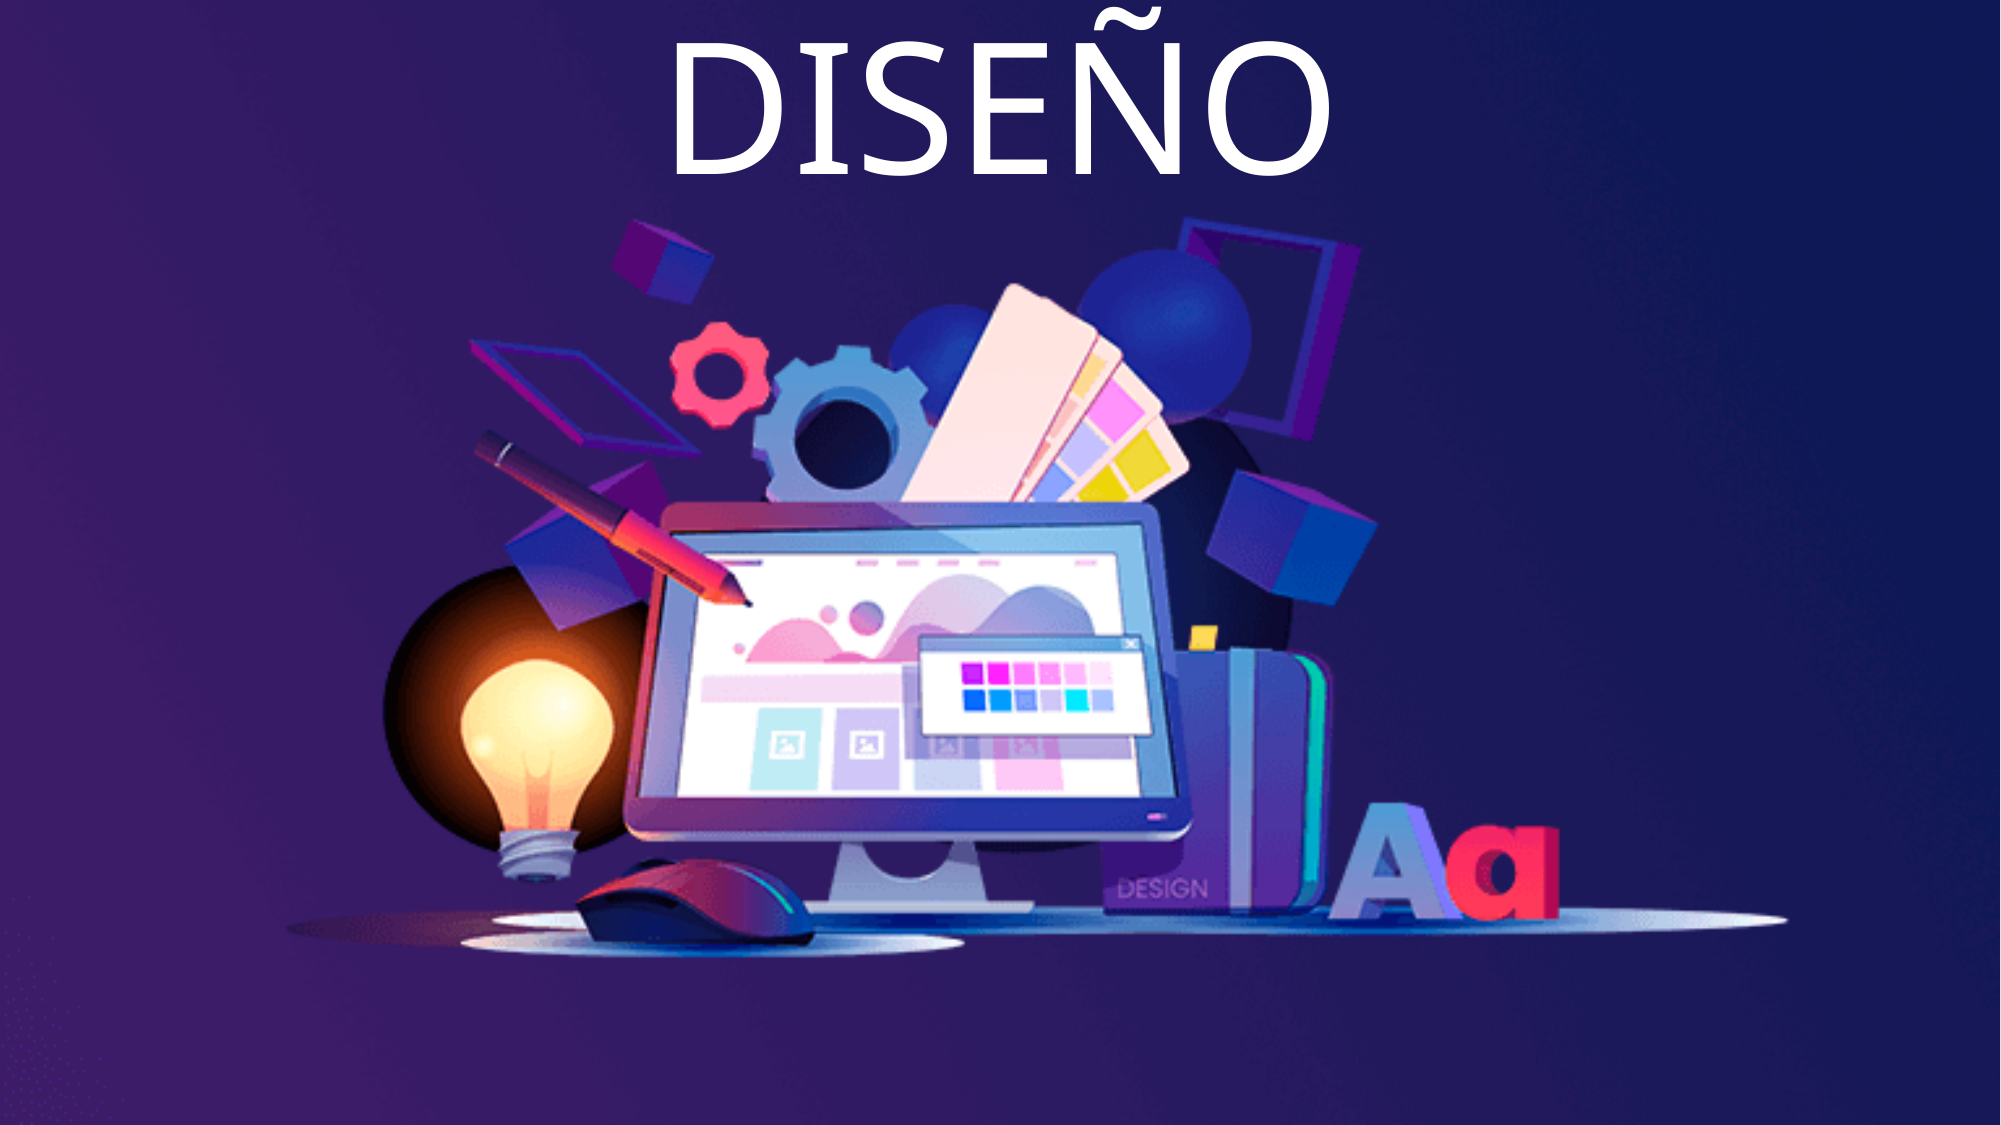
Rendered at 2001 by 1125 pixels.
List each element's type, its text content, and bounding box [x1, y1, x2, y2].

title DISEÑO [249, 0, 1750, 222]
picture [0, 0, 2001, 1125]
